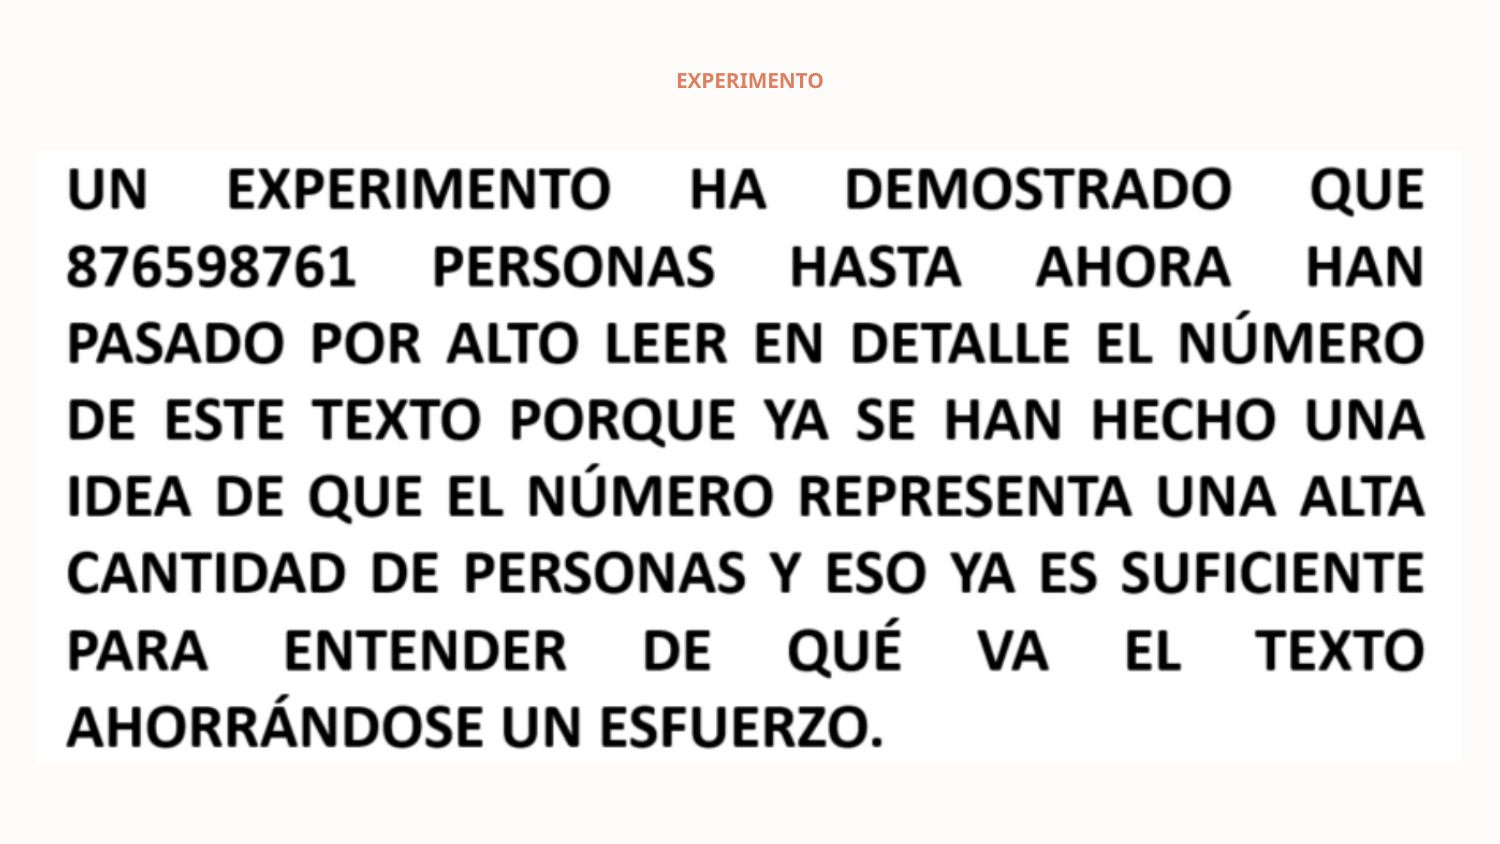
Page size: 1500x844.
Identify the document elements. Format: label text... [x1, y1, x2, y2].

picture [0, 0, 1500, 844]
text_box [93, 70, 1407, 150]
text_box EXPERIMENTO [676, 70, 824, 94]
